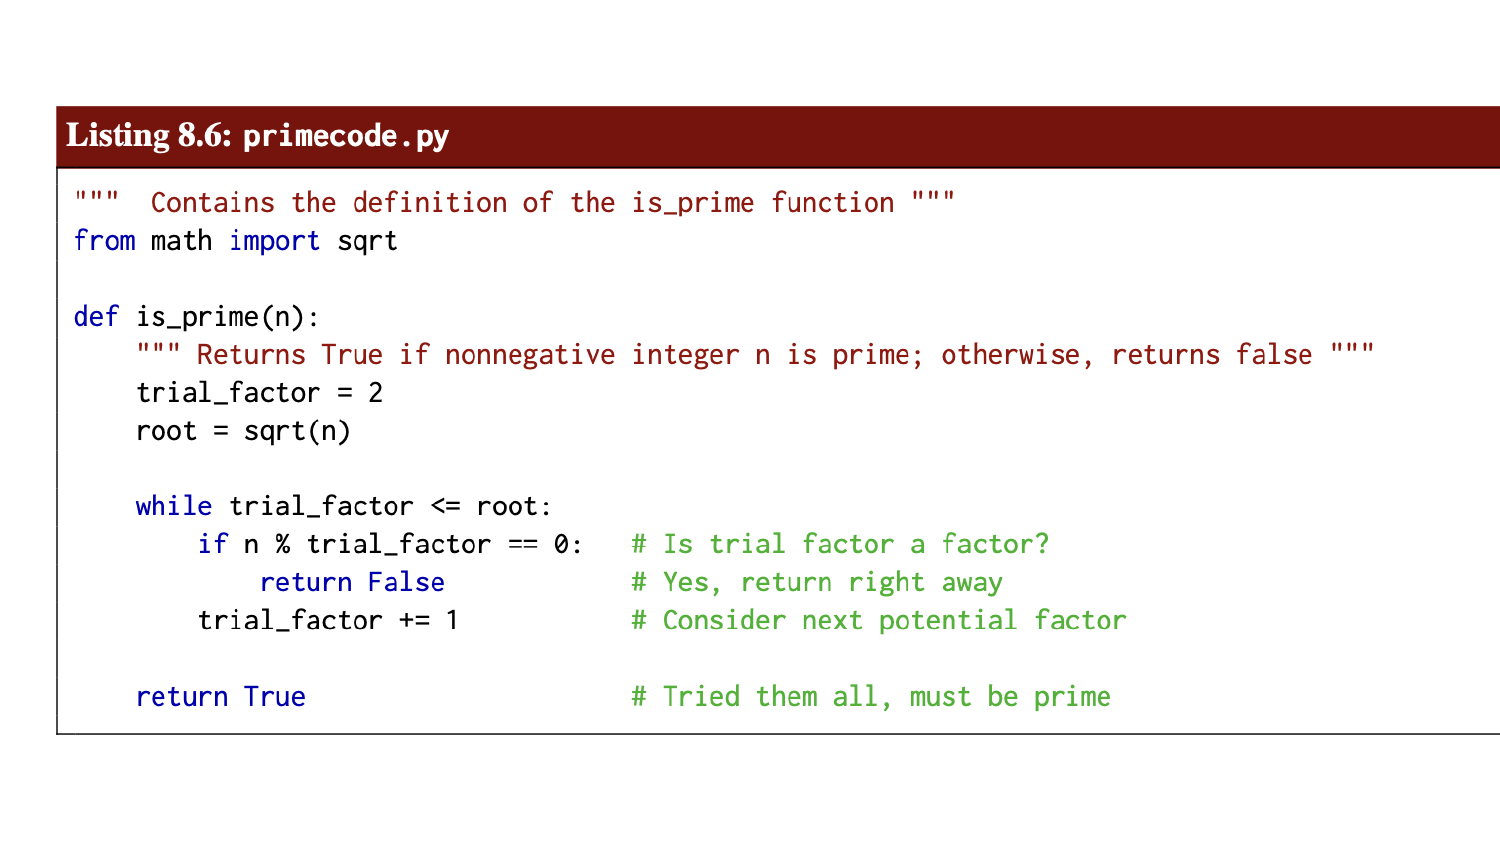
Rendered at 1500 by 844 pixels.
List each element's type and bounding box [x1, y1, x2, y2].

picture [0, 90, 1500, 753]
